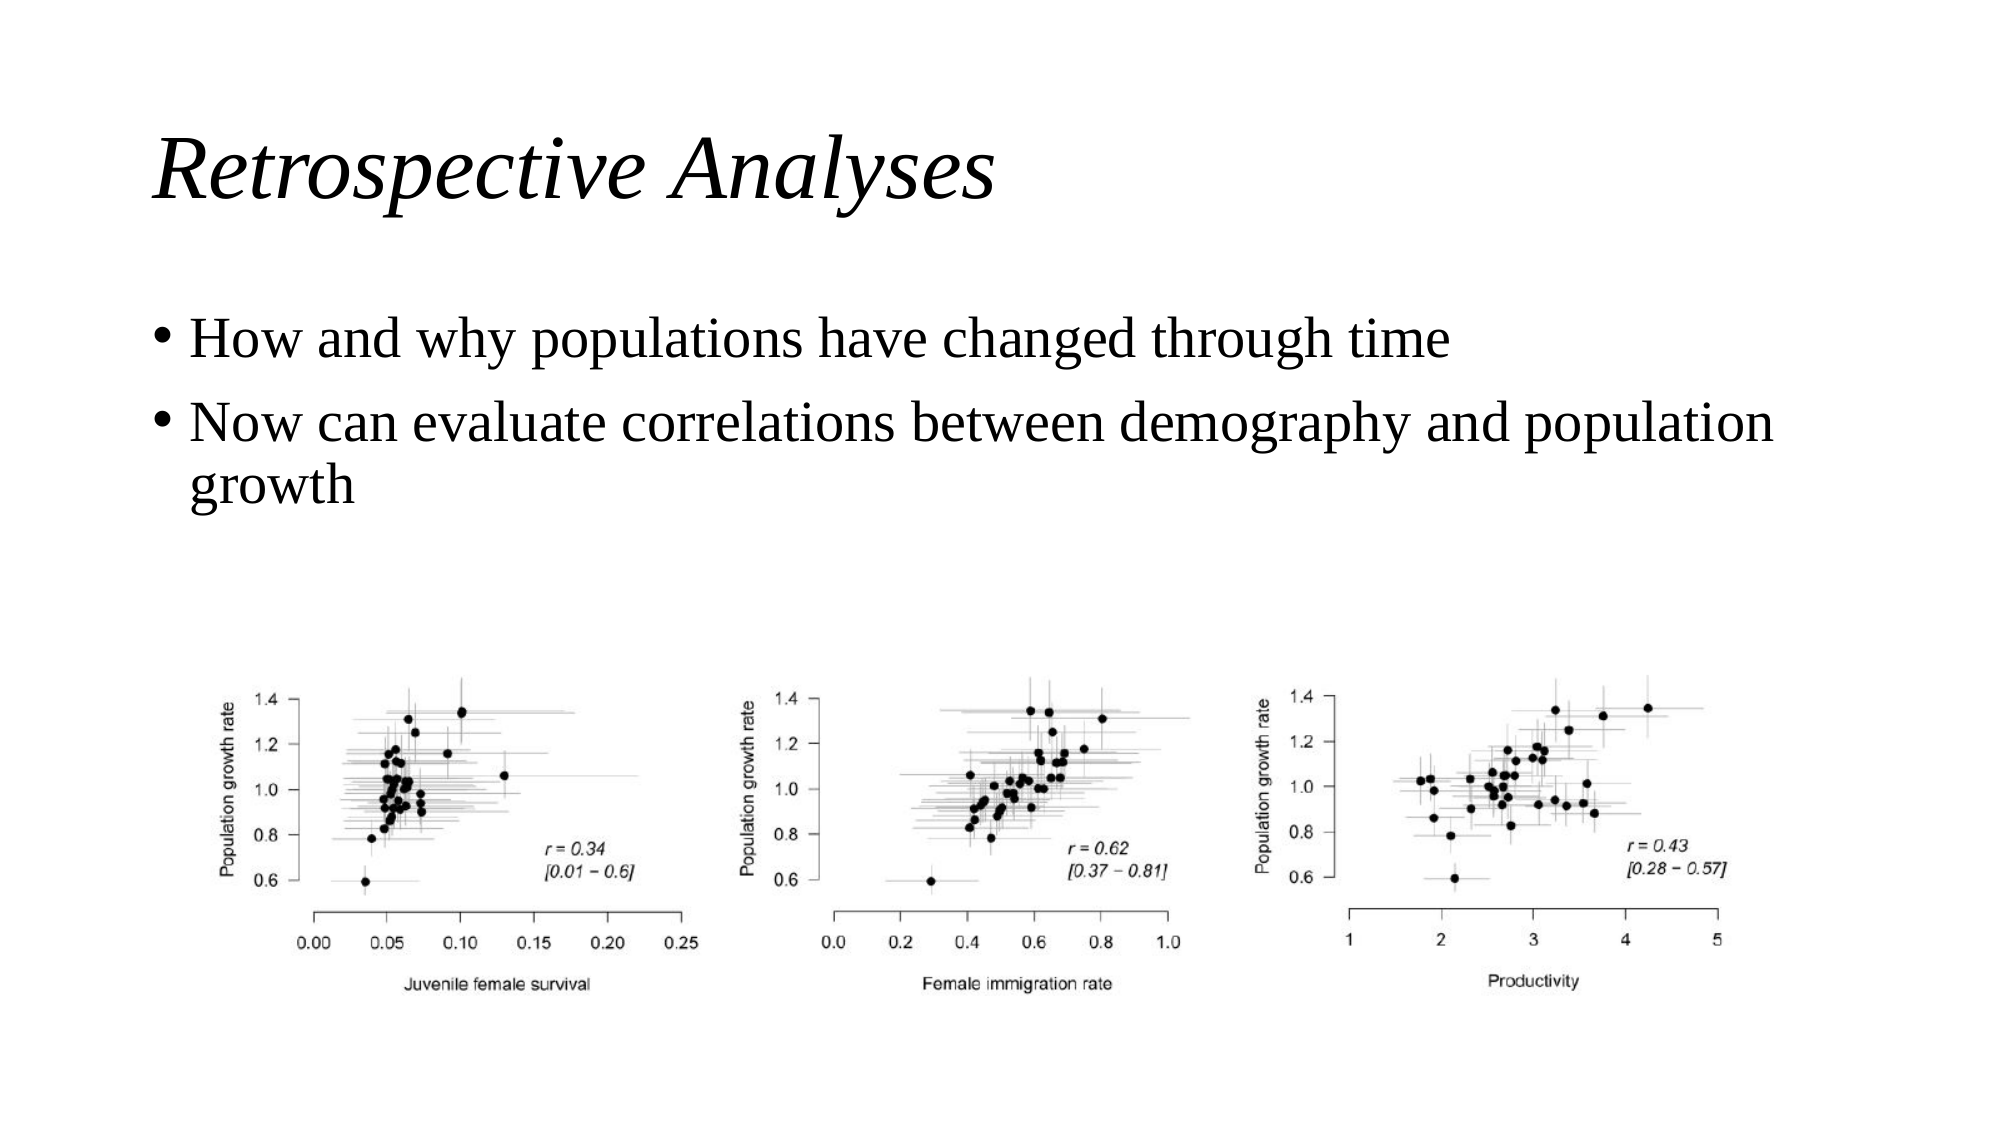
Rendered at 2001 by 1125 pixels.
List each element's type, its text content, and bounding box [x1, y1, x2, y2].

list How and why populations have changed through time Now can evaluate correlations between demography and population growth [137, 299, 1863, 1014]
picture [191, 615, 1784, 1036]
title Retrospective Analyses [137, 59, 1863, 278]
